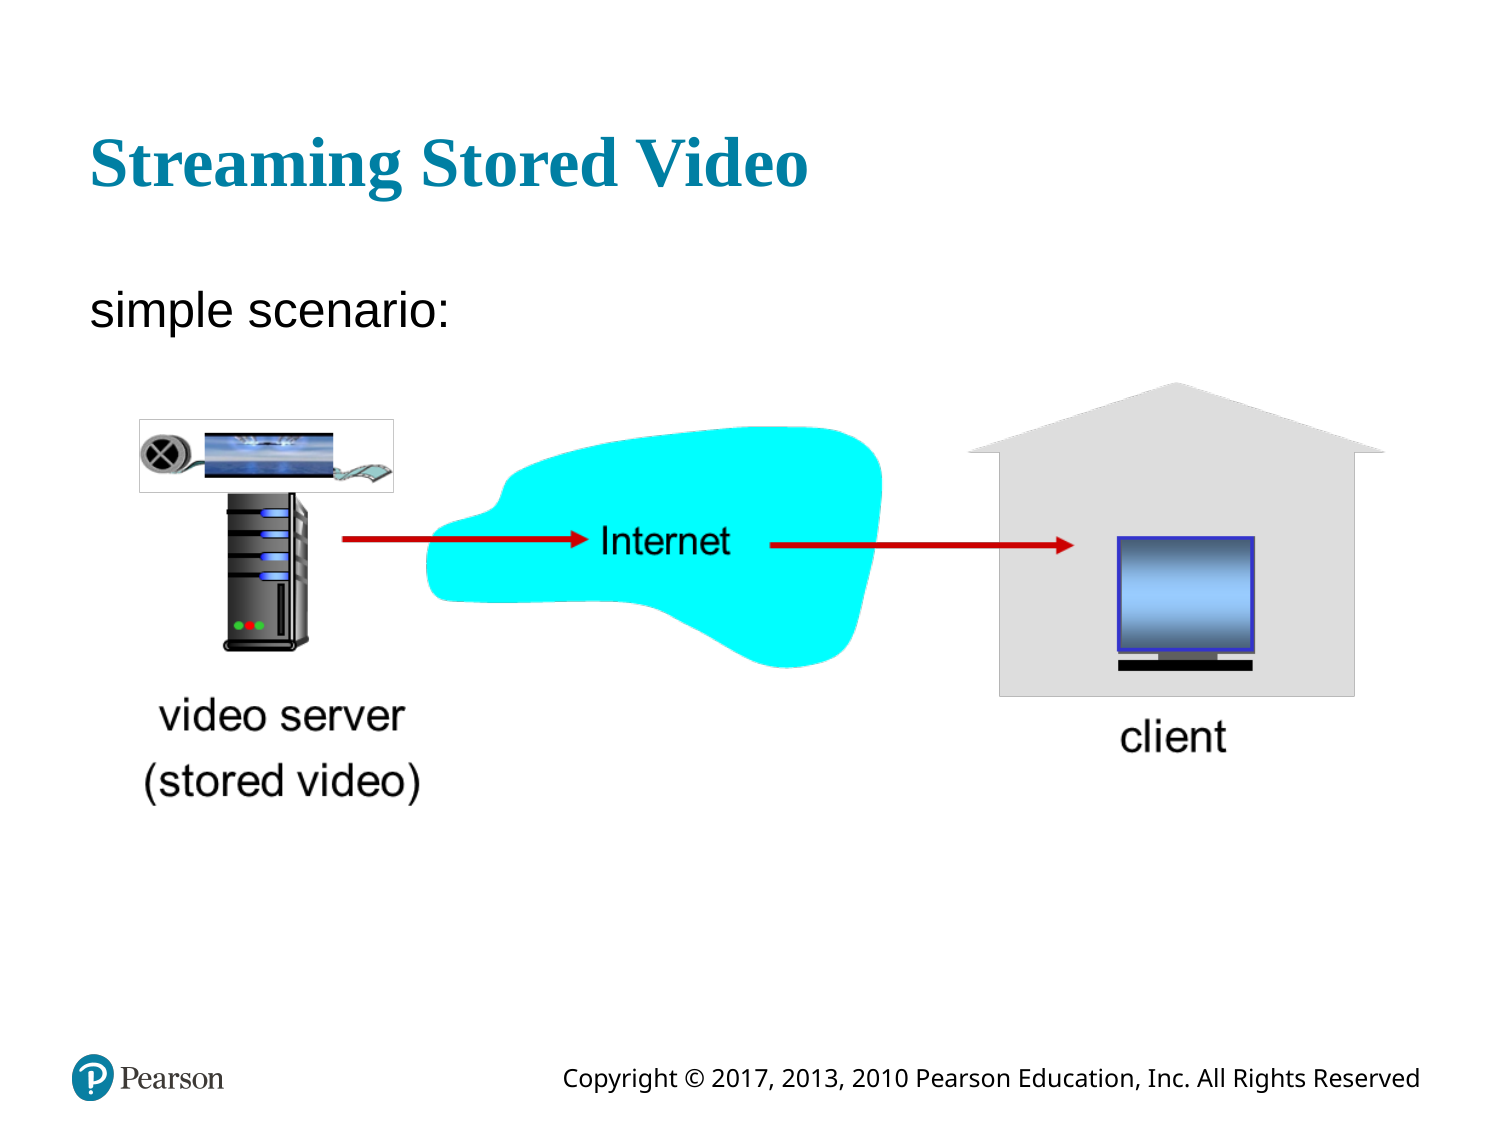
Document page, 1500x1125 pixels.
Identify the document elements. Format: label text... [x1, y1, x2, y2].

picture [98, 1054, 224, 1101]
text_box Streaming Stored Video [75, 35, 1425, 216]
text_box simple scenario: [75, 262, 568, 346]
picture [72, 1054, 88, 1070]
picture [80, 1063, 106, 1088]
picture [72, 1087, 83, 1101]
picture [114, 382, 1386, 835]
